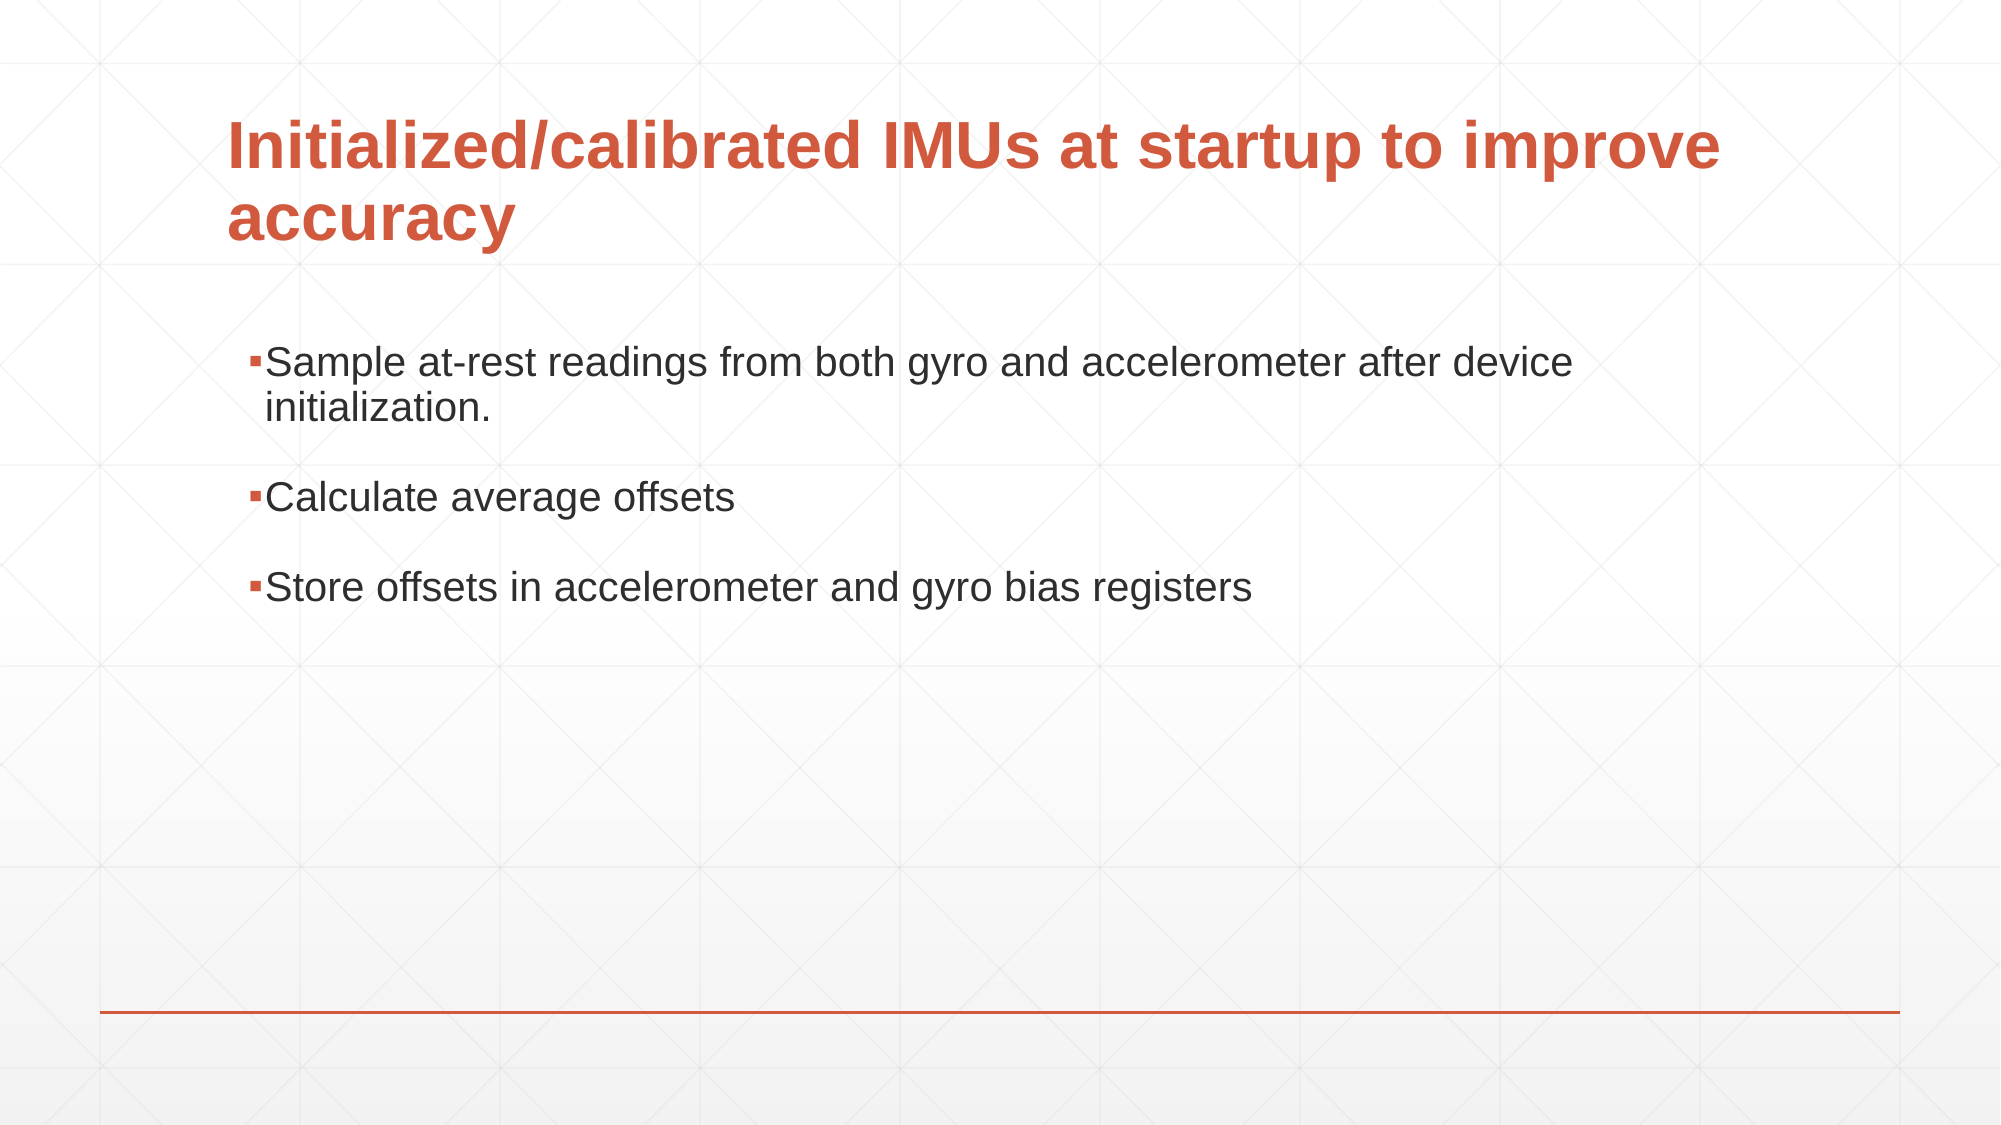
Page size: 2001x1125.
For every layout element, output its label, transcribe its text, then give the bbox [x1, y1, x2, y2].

list Sample at-rest readings from both gyro and accelerometer after device initialization. Calculate average offsets Store offsets in accelerometer and gyro bias registers [212, 324, 1788, 950]
title Initialized/calibrated IMUs at startup to improve accuracy [212, 82, 1788, 271]
